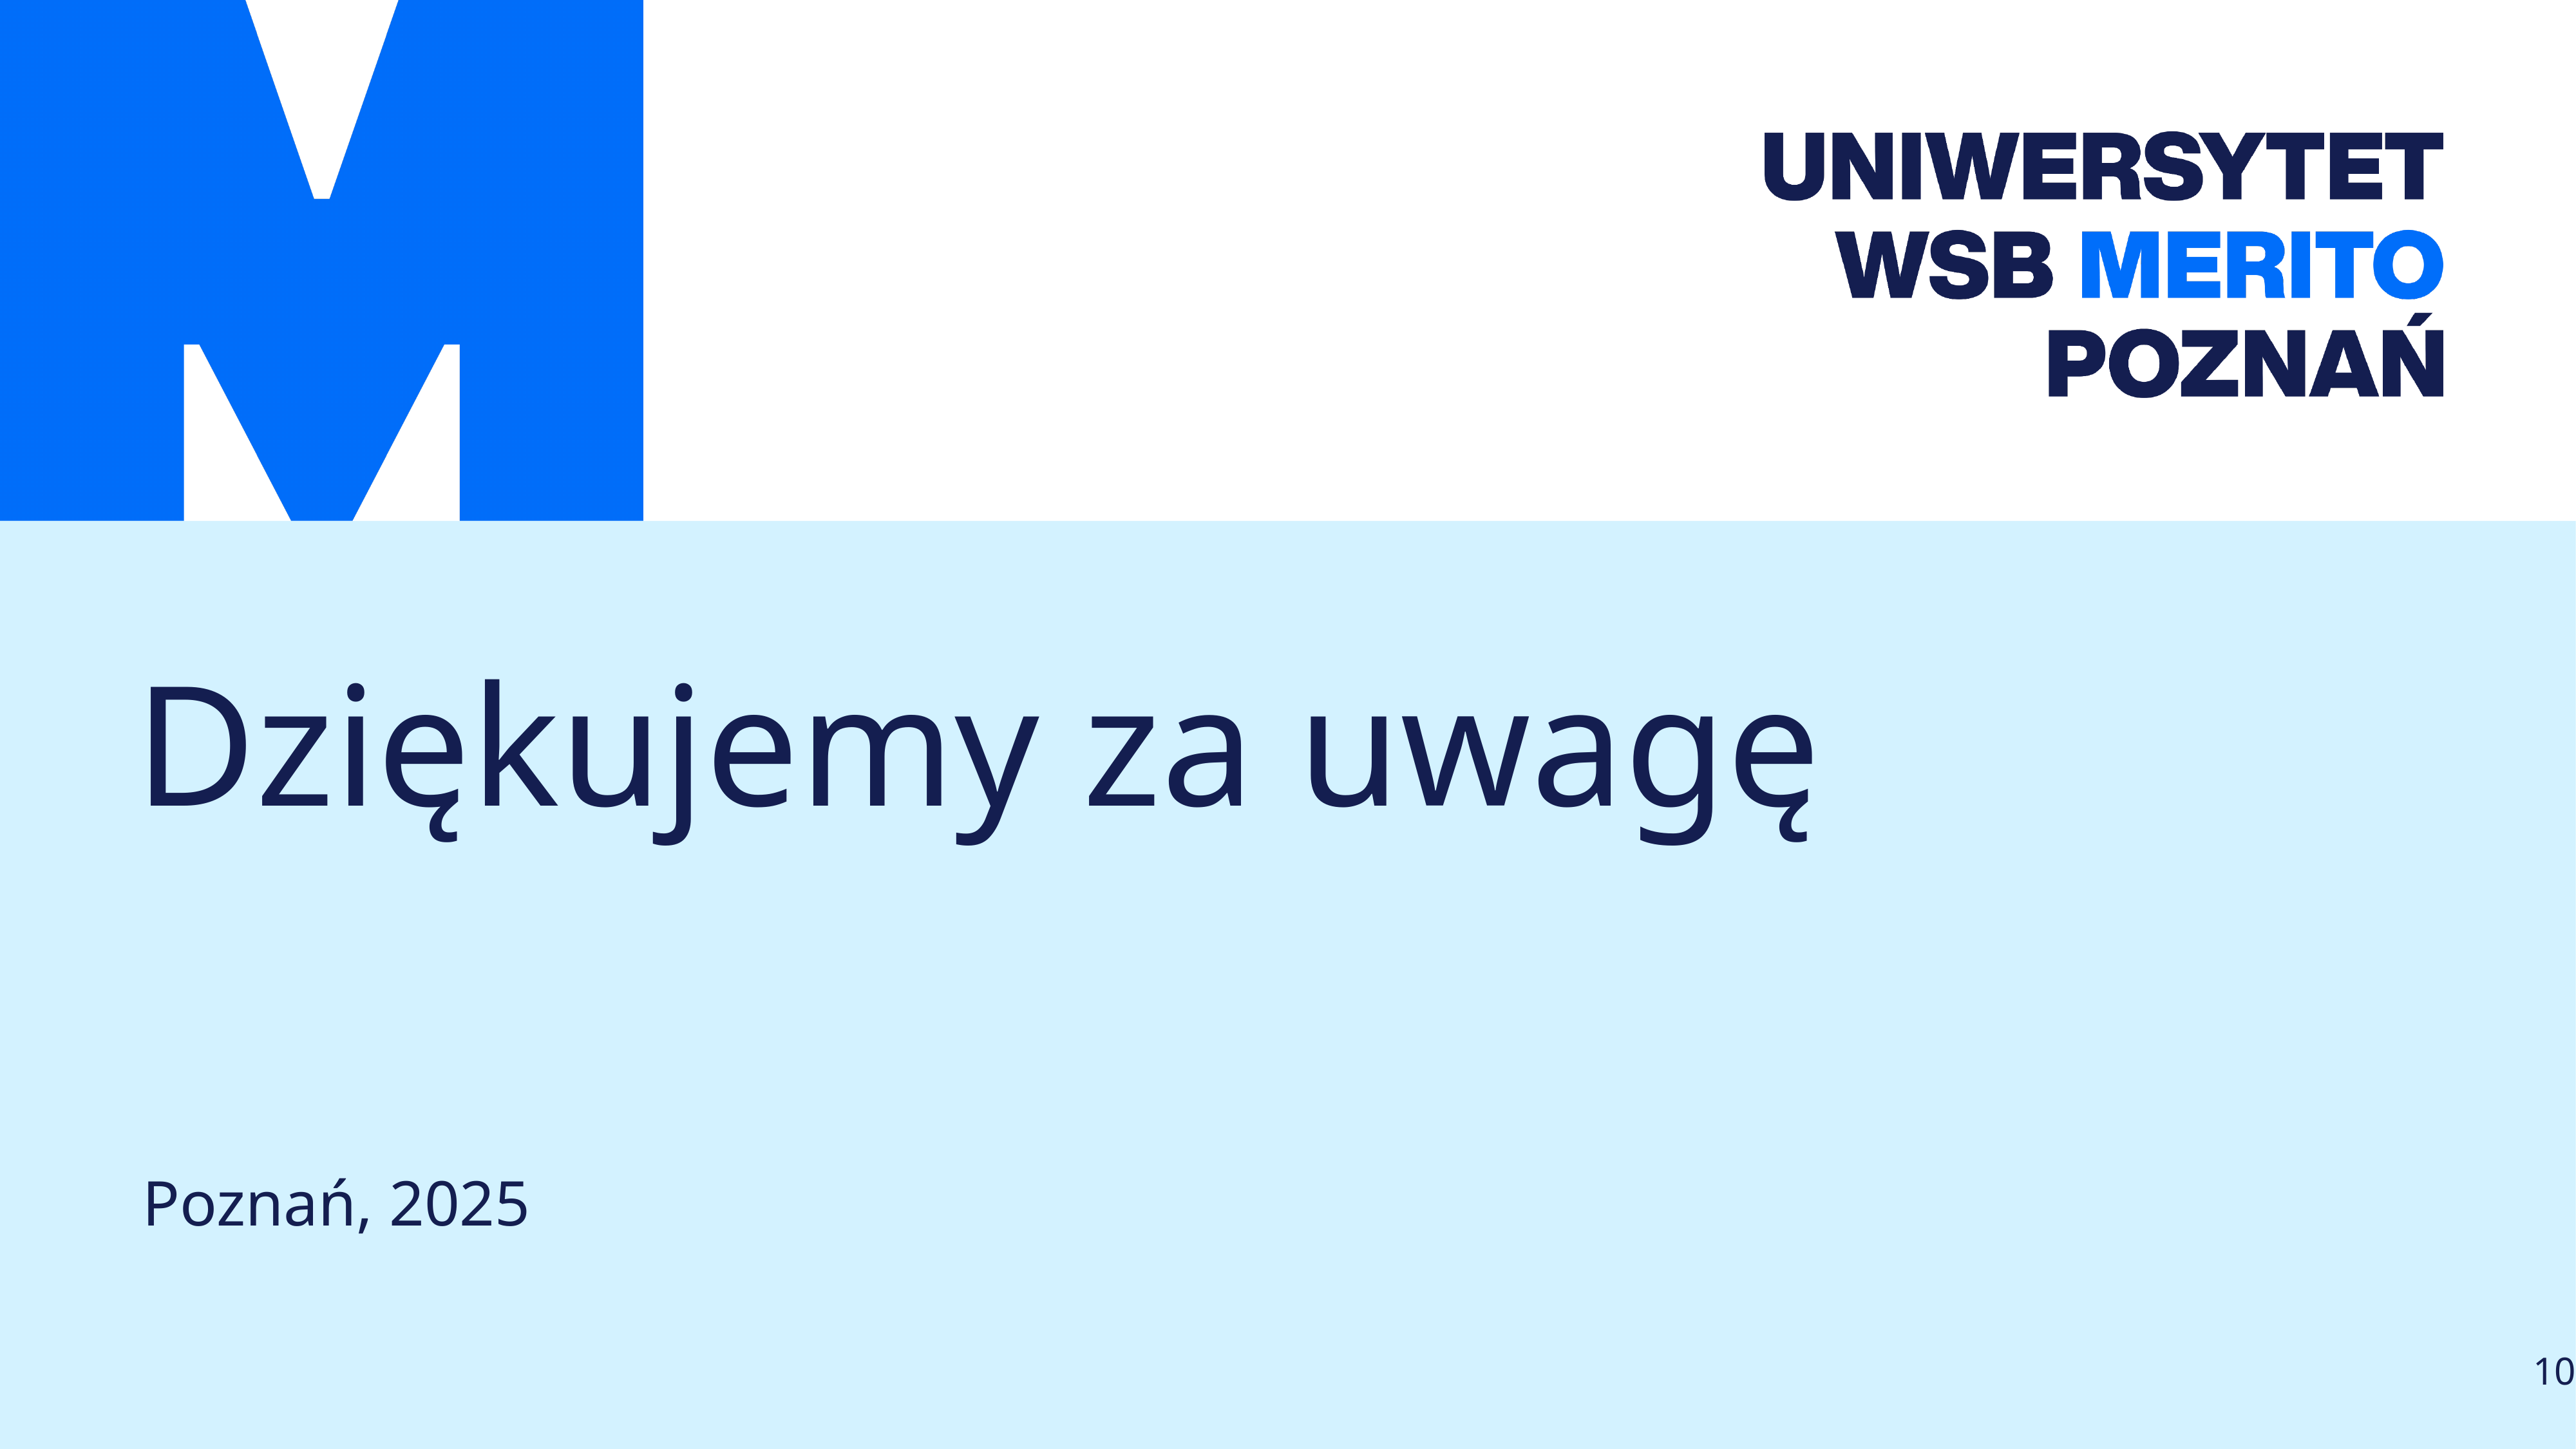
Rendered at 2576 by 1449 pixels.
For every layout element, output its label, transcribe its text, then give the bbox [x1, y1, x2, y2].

list Poznań, 2025 [133, 1152, 1148, 1312]
picture [0, 0, 643, 521]
picture [1758, 0, 2576, 399]
slide_number 10 [2360, 1347, 2576, 1394]
title Dziękujemy za uwagę [125, 649, 2434, 1032]
